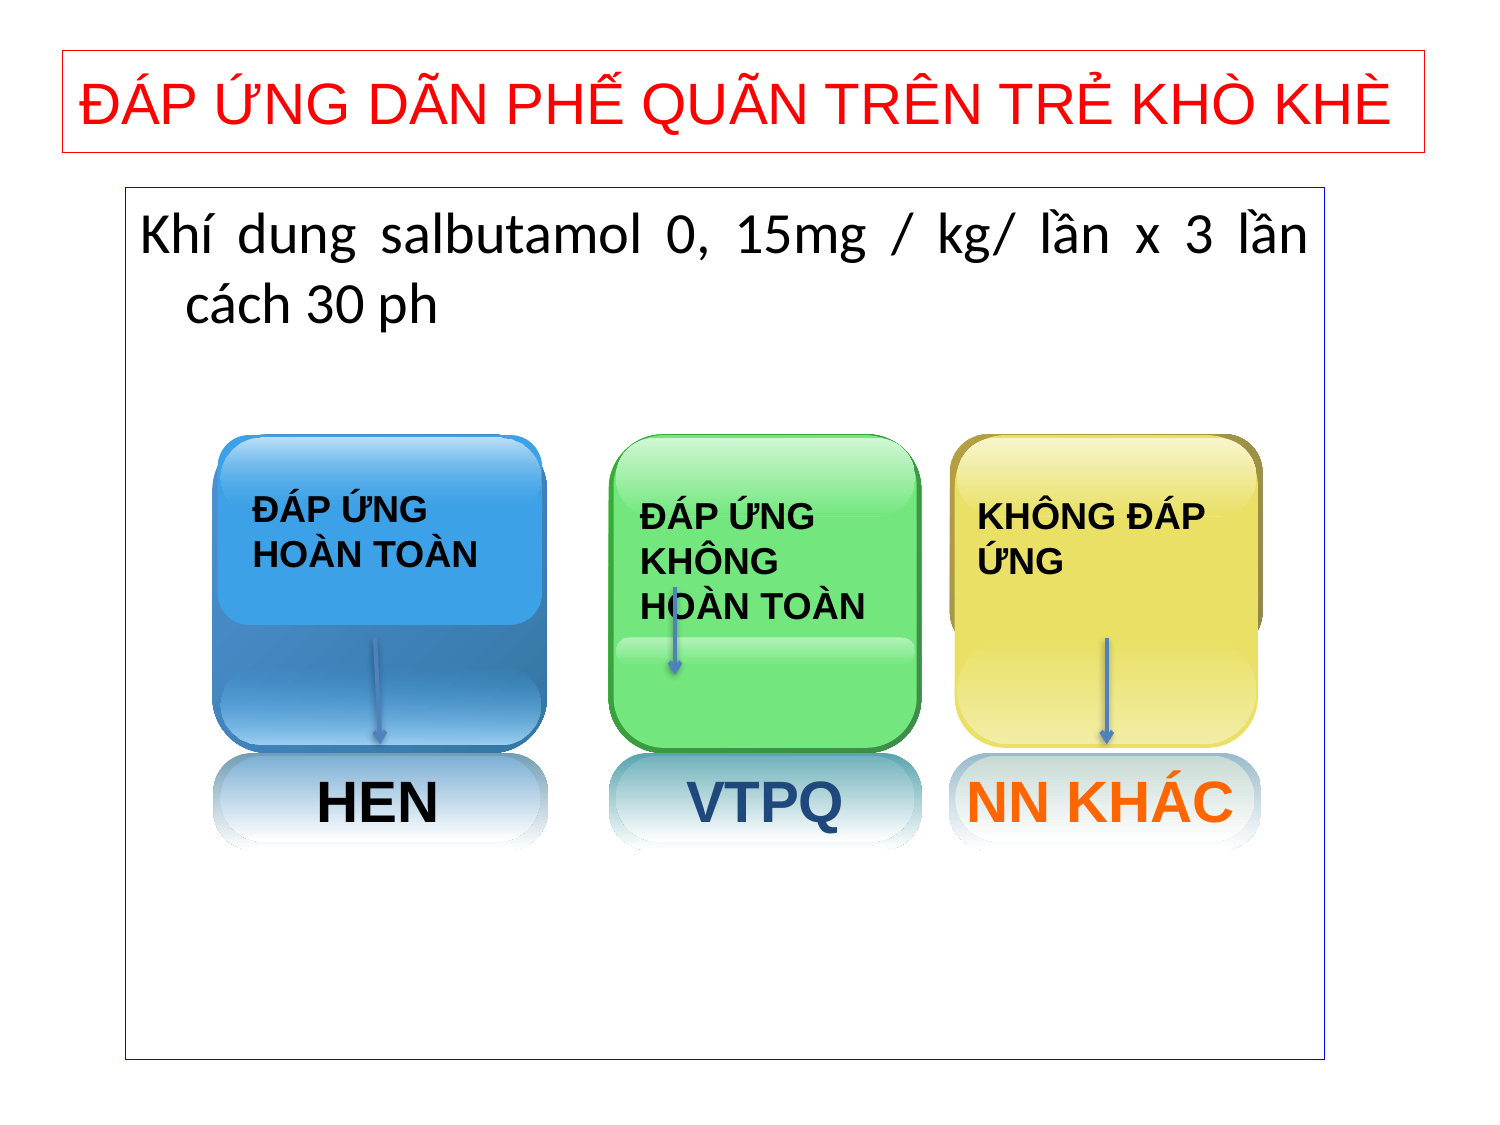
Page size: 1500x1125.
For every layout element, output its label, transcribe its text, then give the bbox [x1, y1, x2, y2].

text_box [212, 409, 1263, 851]
title ĐÁP ỨNG DÃN PHẾ QUÃN TRÊN TRẺ KHÒ KHÈ [62, 50, 1425, 153]
list Khí dung salbutamol 0, 15mg / kg/ lần x 3 lần cách 30 ph [125, 187, 1325, 1060]
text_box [374, 637, 381, 745]
